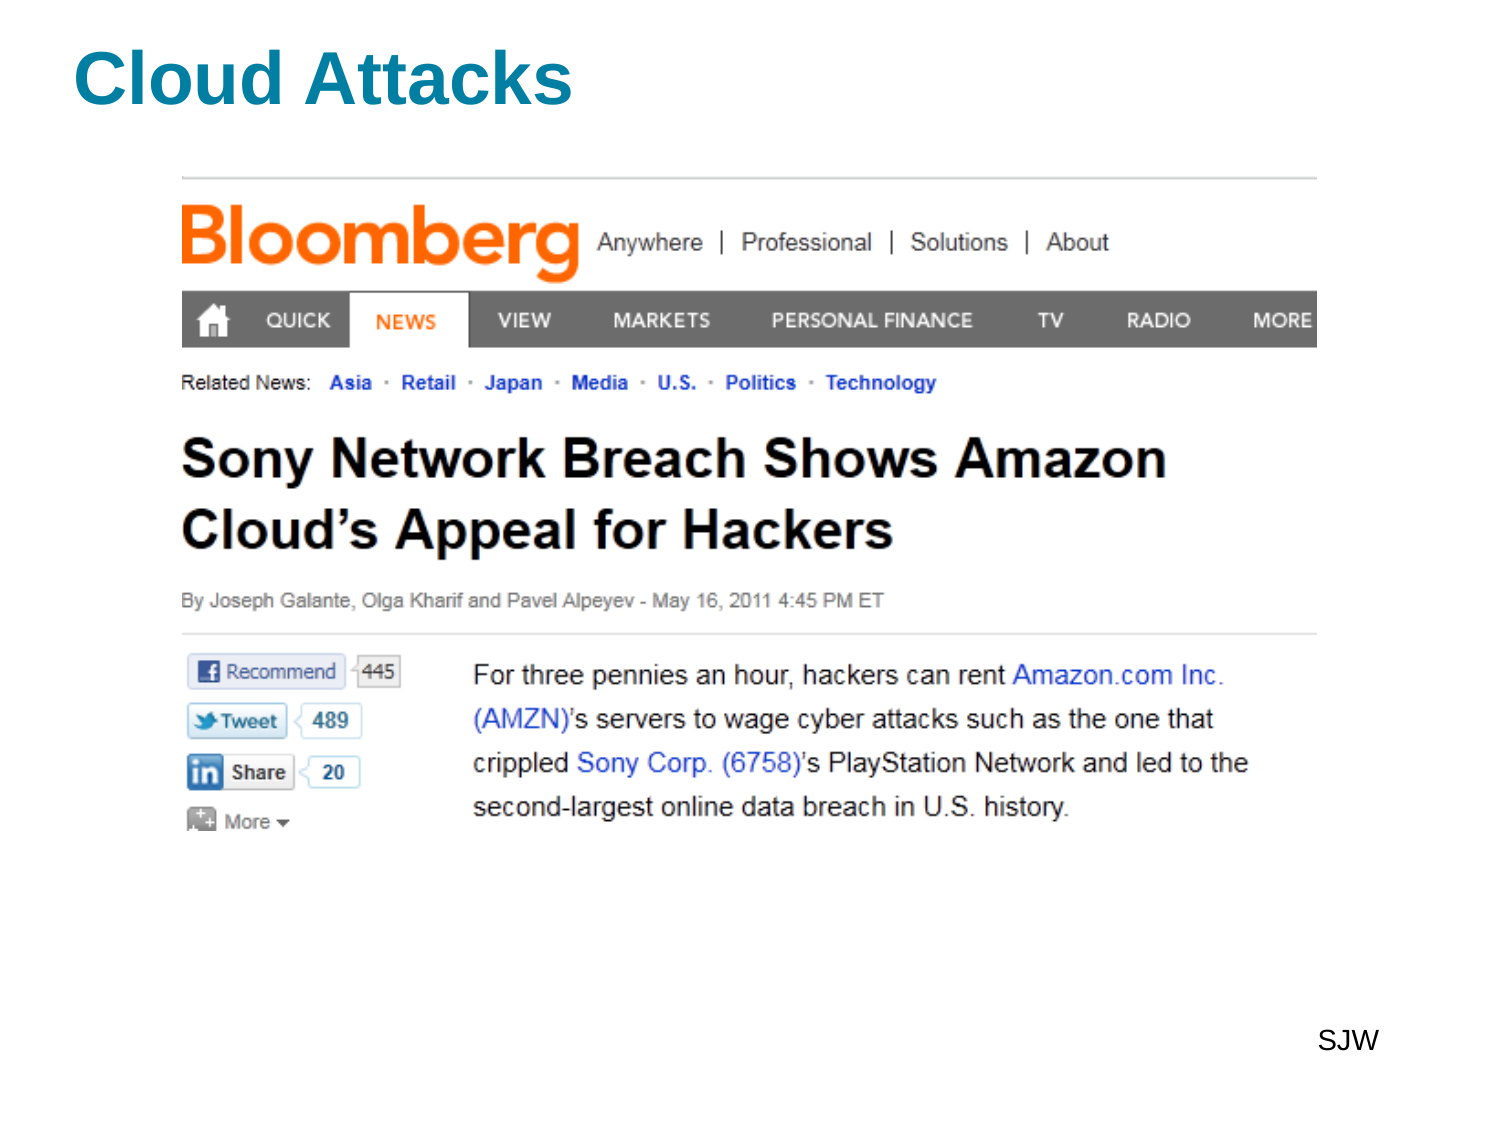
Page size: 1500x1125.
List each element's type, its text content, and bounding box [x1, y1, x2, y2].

text_box SJW [1302, 1013, 1395, 1064]
title Cloud Attacks [73, 0, 1430, 172]
picture [182, 176, 1318, 832]
